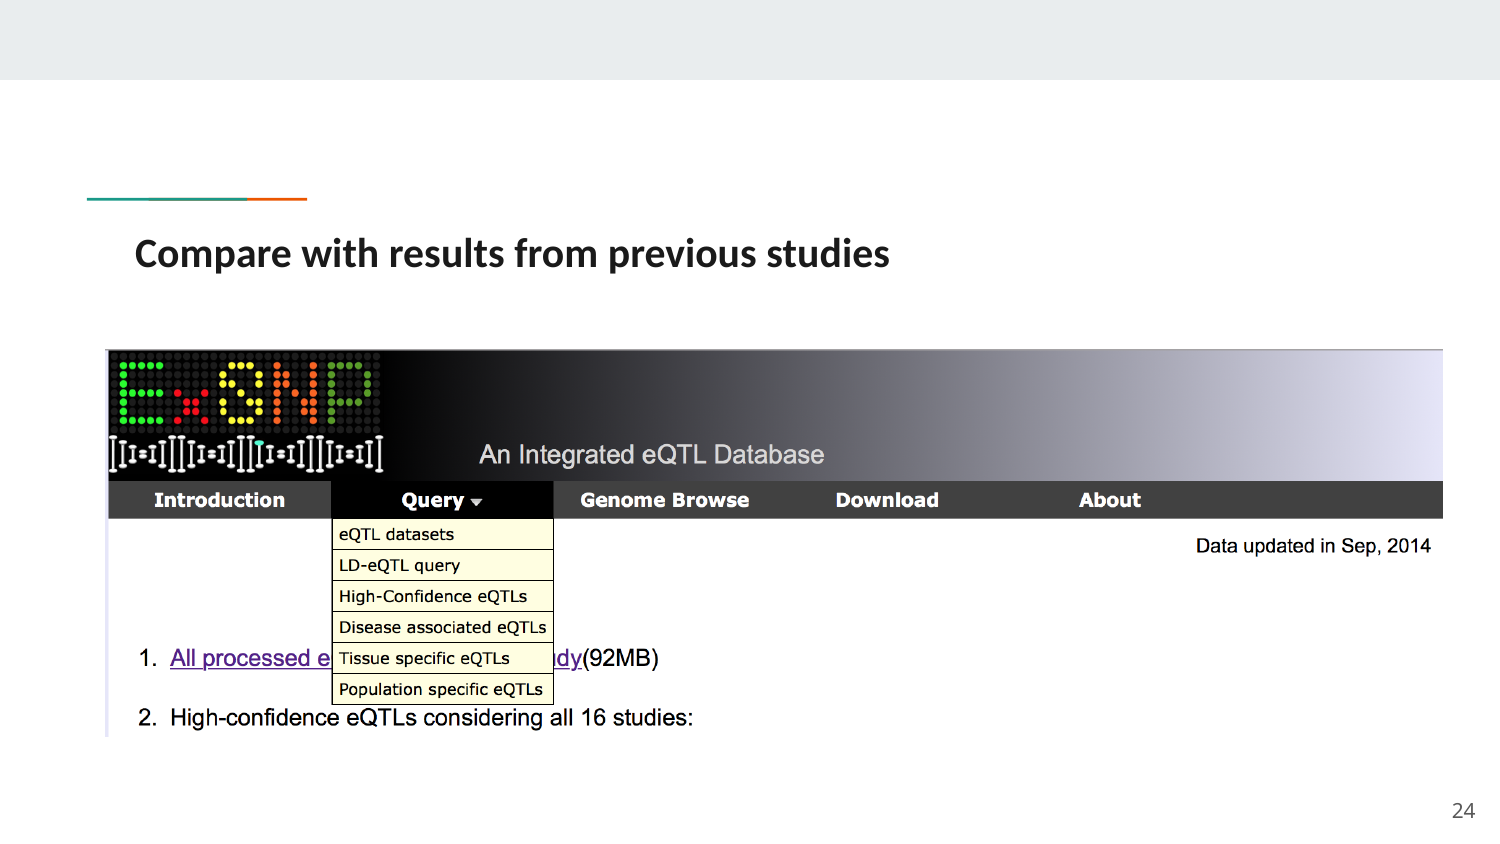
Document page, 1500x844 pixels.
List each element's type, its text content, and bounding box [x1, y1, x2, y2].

slide_number 24 [1400, 779, 1491, 844]
title Compare with results from previous studies [120, 210, 1382, 299]
picture [104, 349, 1443, 737]
